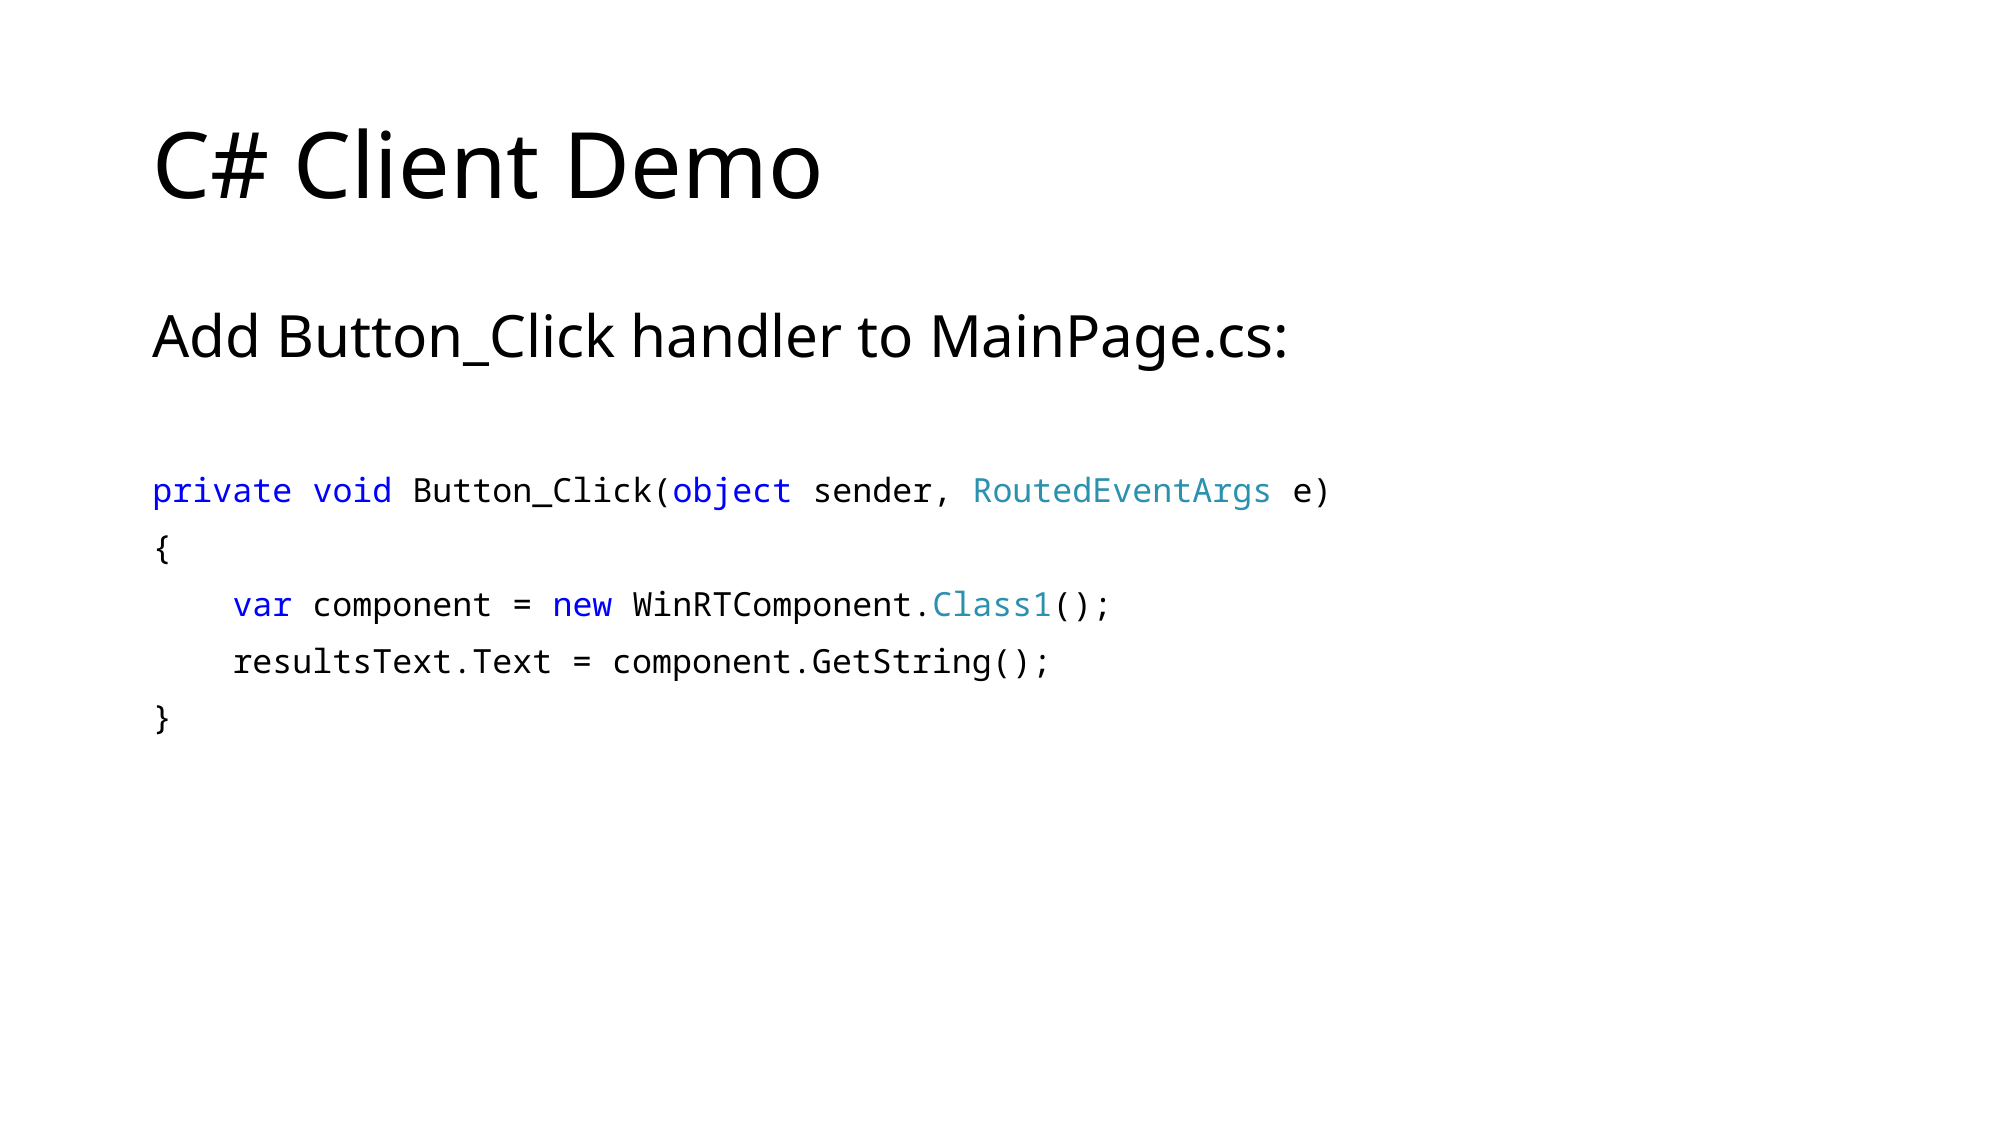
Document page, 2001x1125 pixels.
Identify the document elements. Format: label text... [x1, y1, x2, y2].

title C# Client Demo [137, 59, 1863, 278]
list Add Button_Click handler to MainPage.cs: private void Button_Click(object sender, RoutedEventArgs e) { var component = new WinRTComponent.Class1(); resultsText.Text = component.GetString(); } [137, 299, 1863, 1014]
